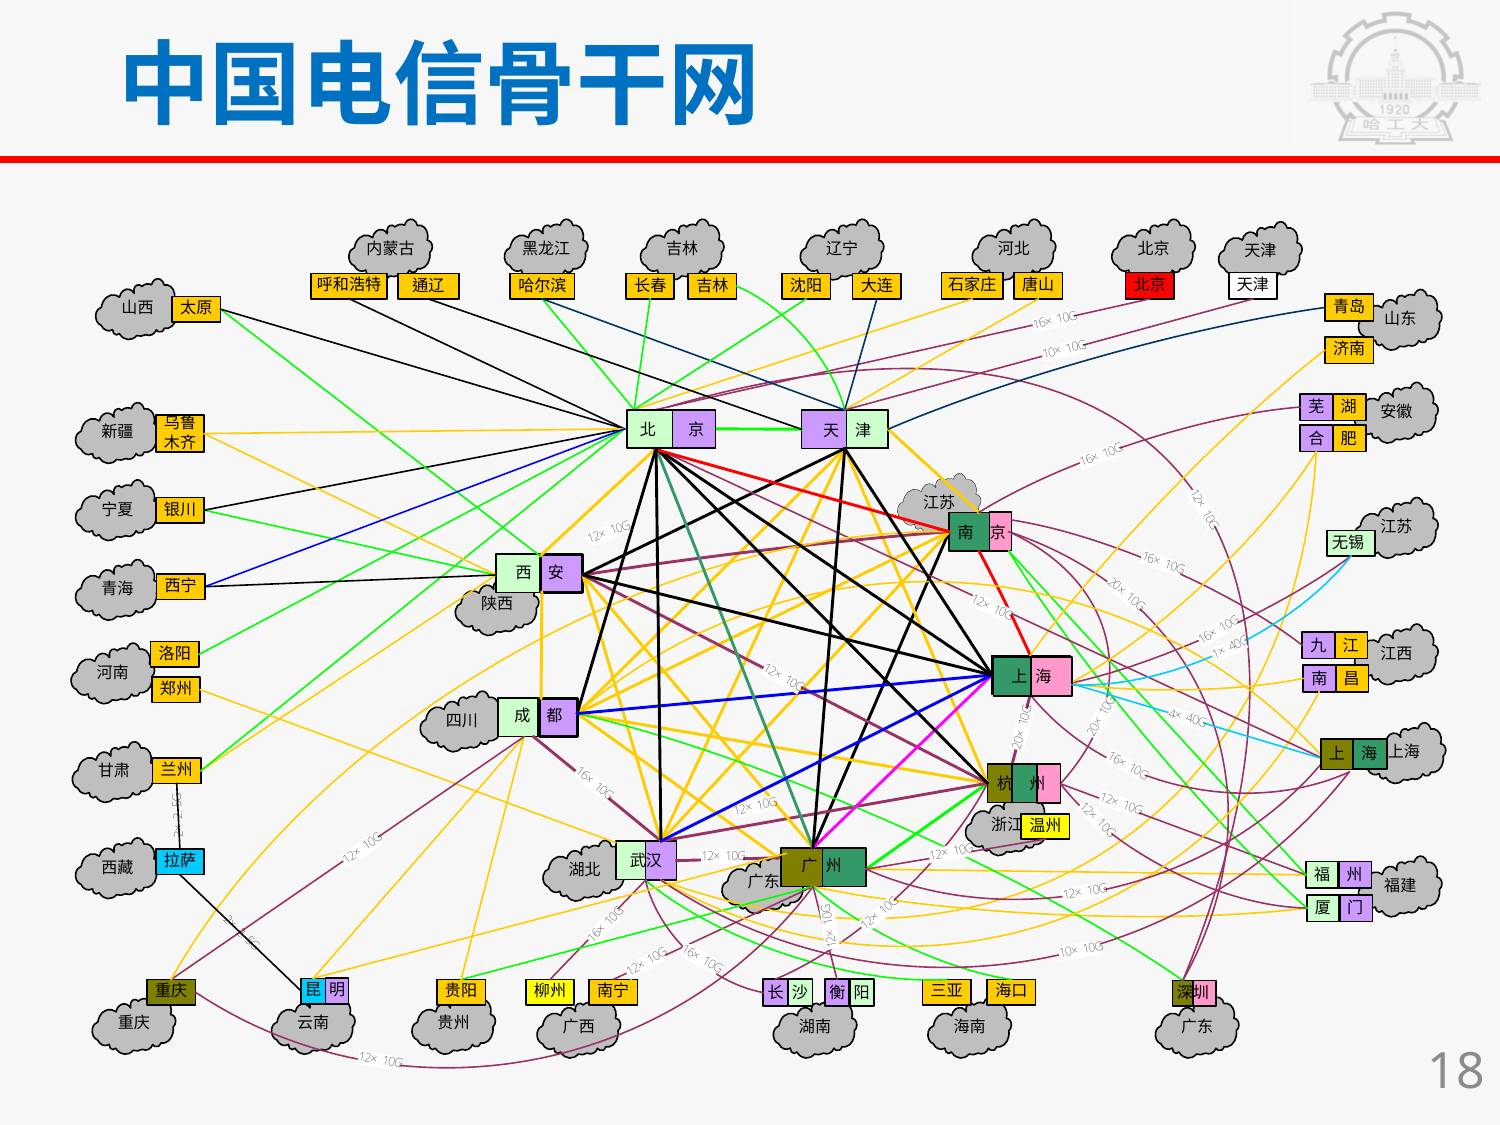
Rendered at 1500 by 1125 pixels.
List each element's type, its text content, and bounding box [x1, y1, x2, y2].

title 中国电信骨干网 [103, 25, 1397, 150]
slide_number 18 [1162, 1042, 1500, 1103]
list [68, 216, 1449, 1073]
